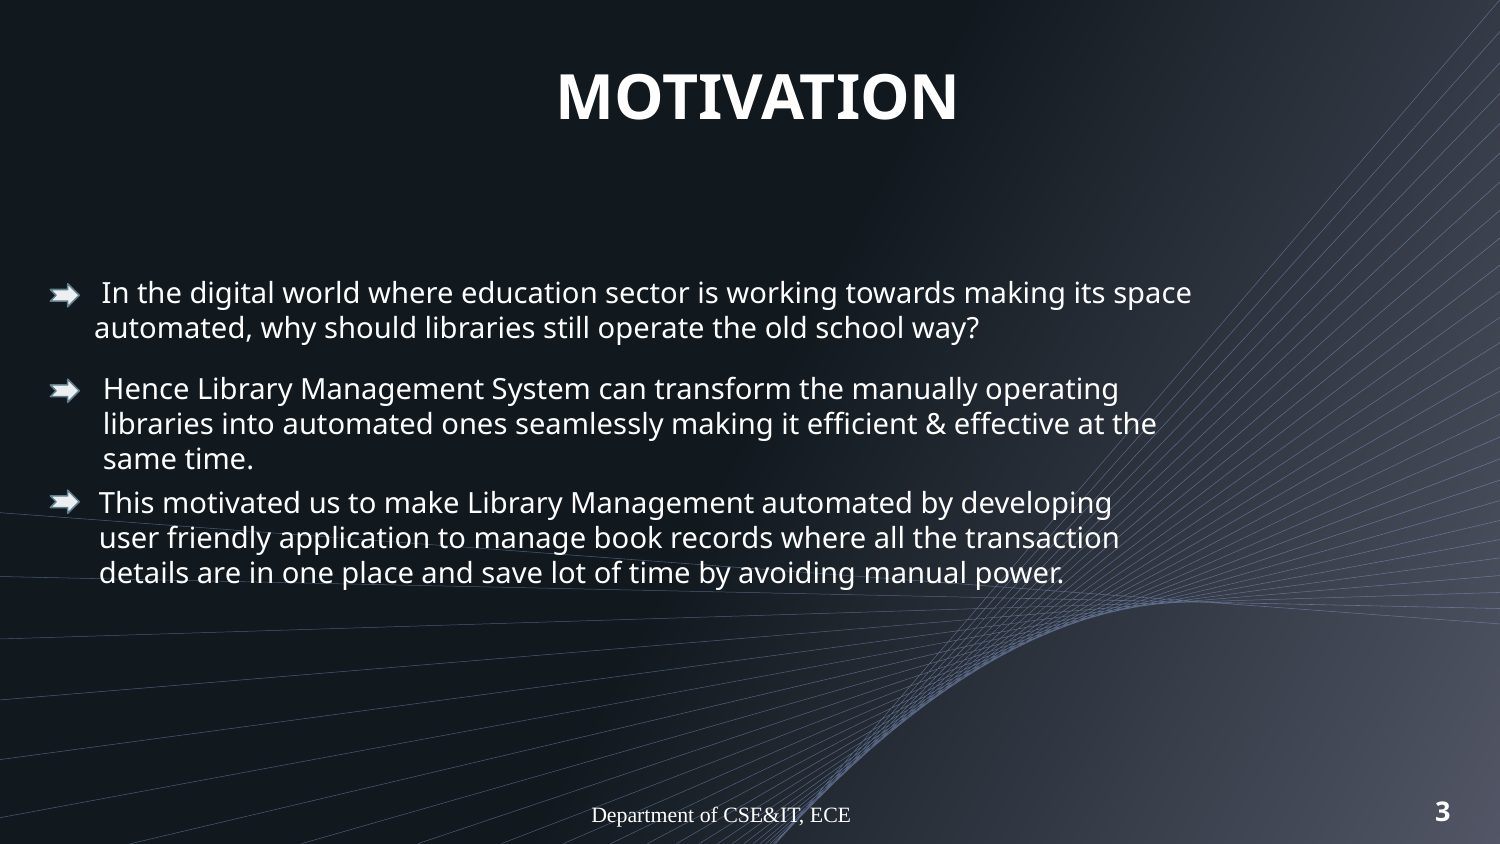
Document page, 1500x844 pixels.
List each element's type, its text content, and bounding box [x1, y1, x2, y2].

text_box This motivated us to make Library Management automated by developing user friendly application to manage book records where all the transaction details are in one place and save lot of time by avoiding manual power. [83, 468, 1197, 674]
text_box [50, 379, 80, 403]
text_box MOTIVATION [8, 42, 1492, 147]
text_box Hence Library Management System can transform the manually operating libraries into automated ones seamlessly making it efficient & effective at the same time. [87, 355, 1229, 526]
text_box 3 [1375, 779, 1466, 844]
text_box [50, 283, 79, 307]
text_box [50, 490, 80, 514]
text_box Department of CSE&IT, ECE [140, 783, 1303, 844]
text_box In the digital world where education sector is working towards making its space automated, why should libraries still operate the old school way? [79, 259, 1221, 360]
